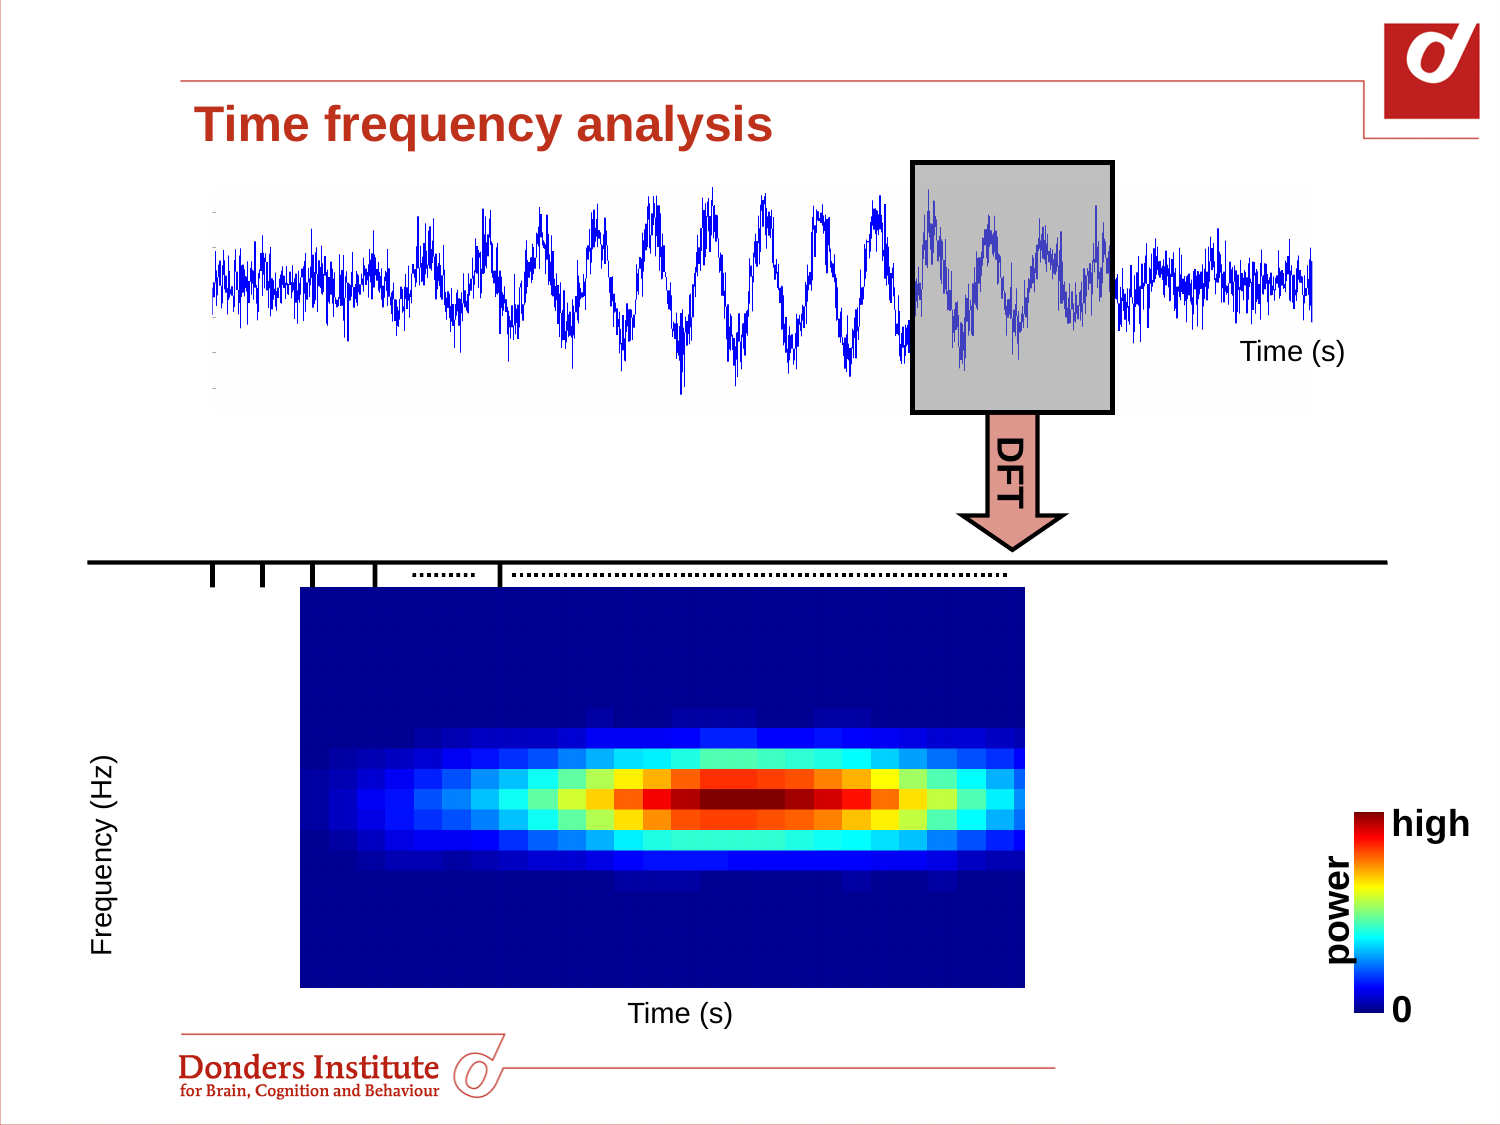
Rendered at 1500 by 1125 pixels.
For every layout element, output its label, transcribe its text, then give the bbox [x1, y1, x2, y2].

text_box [87, 562, 1388, 588]
text_box Frequency (Hz) [74, 571, 125, 972]
title Time frequency analysis [178, 99, 1446, 171]
picture [0, 0, 1500, 1125]
text_box power [1303, 830, 1348, 993]
text_box DFT [962, 422, 1063, 550]
text_box Time (s) [612, 996, 938, 1038]
text_box high [1374, 791, 1488, 852]
text_box Time (s) [1316, 324, 1450, 375]
text_box [912, 162, 1113, 185]
text_box 0 [1345, 977, 1459, 1038]
